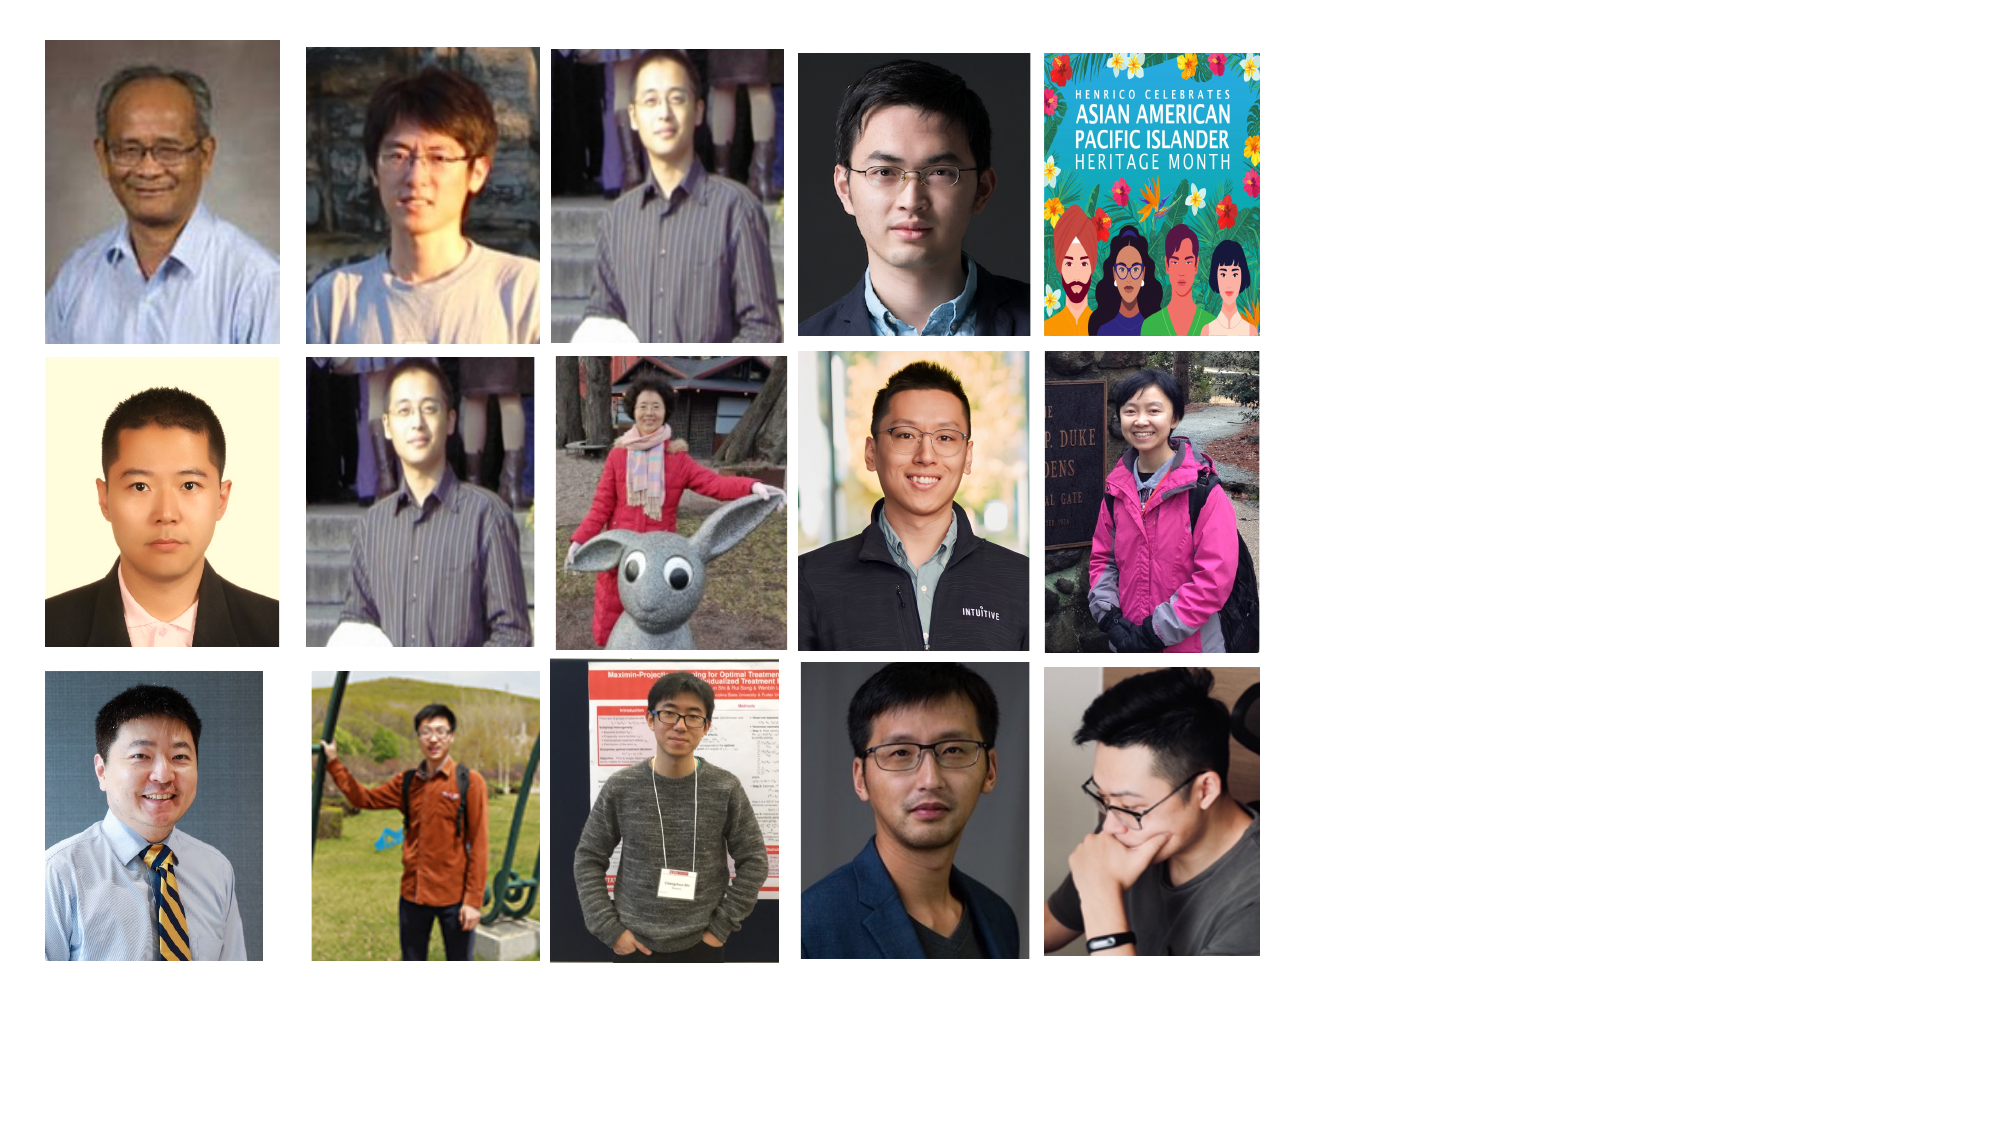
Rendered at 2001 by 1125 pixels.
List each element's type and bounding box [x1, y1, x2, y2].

picture [1044, 53, 1260, 336]
picture [550, 658, 779, 963]
picture [551, 49, 784, 343]
picture [311, 671, 540, 961]
picture [305, 47, 540, 344]
picture [798, 53, 1031, 336]
picture [555, 356, 788, 650]
picture [305, 357, 535, 647]
picture [1044, 667, 1260, 956]
picture [798, 351, 1030, 651]
picture [45, 357, 280, 647]
picture [45, 671, 263, 961]
picture [1044, 351, 1260, 653]
picture [800, 662, 1030, 959]
picture [45, 40, 280, 344]
